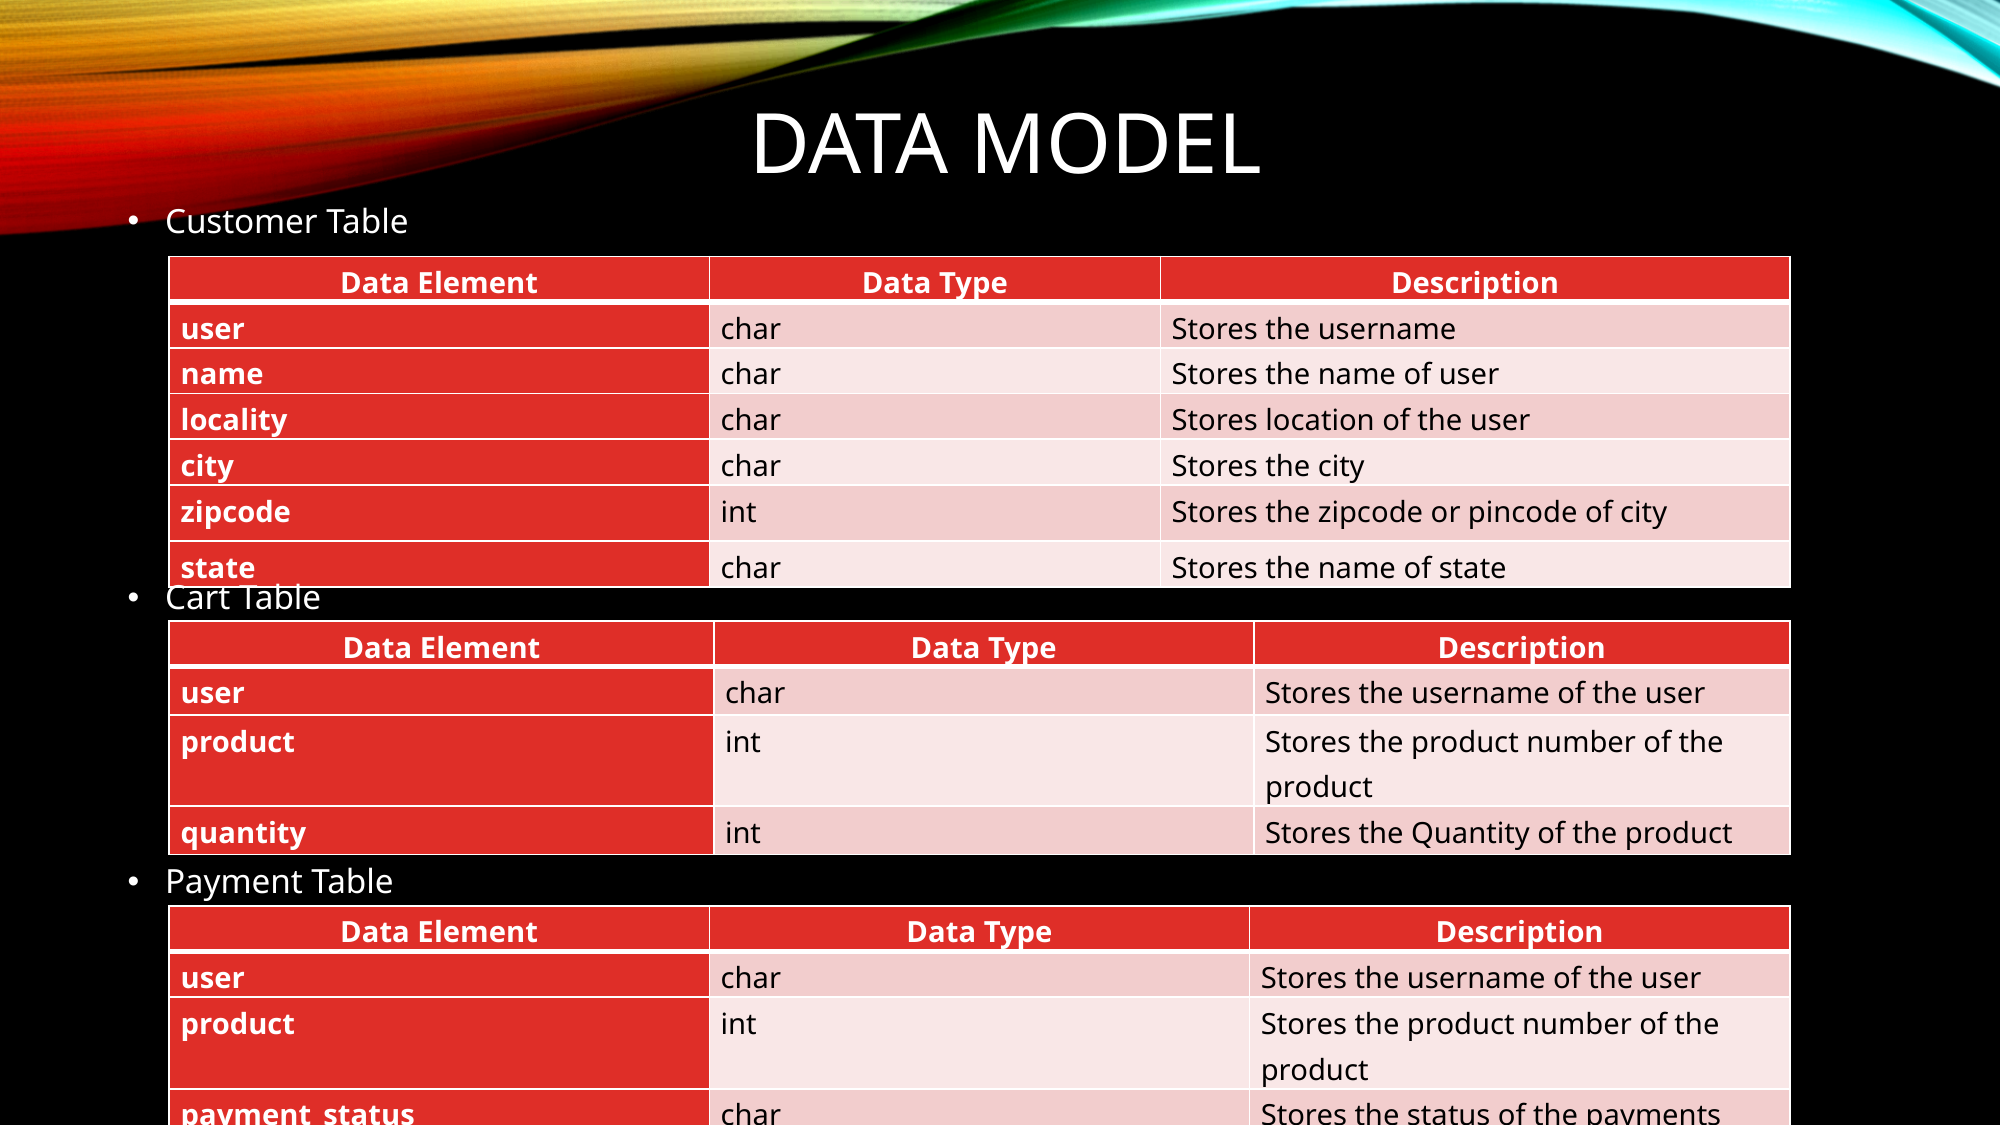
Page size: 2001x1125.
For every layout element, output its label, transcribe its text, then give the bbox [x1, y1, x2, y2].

table_cell Stores the product number of the product [1250, 998, 1789, 1088]
table_header Data Element [170, 622, 713, 664]
table_header Data Element [170, 907, 709, 949]
table_cell char [710, 1090, 1249, 1125]
table_cell Stores the Quantity of the product [1255, 807, 1789, 854]
table_header Data Type [715, 622, 1253, 664]
table_cell char [710, 954, 1249, 996]
table_cell Stores the product number of the product [1255, 716, 1789, 805]
table_header Data Type [710, 907, 1249, 949]
table_cell int [715, 807, 1253, 854]
table_cell Stores the username of the user [1255, 669, 1789, 714]
table_cell user [170, 669, 713, 714]
table_cell quantity [170, 807, 713, 854]
table_header Description [1250, 907, 1789, 949]
table_cell user [170, 954, 709, 996]
table_cell payment_status [170, 1090, 709, 1125]
table_cell int [715, 716, 1253, 805]
table_cell Stores the username of the user [1250, 954, 1789, 996]
list Customer Table Cart Table Payment Table [112, 196, 1888, 1100]
title Data Model [124, 65, 1888, 196]
table_header Description [1255, 622, 1789, 664]
table_cell char [715, 669, 1253, 714]
table_cell product [170, 998, 709, 1088]
table_cell Stores the status of the payments [1250, 1090, 1789, 1125]
table_cell product [170, 716, 713, 805]
picture [0, 0, 2000, 237]
table_cell int [710, 998, 1249, 1088]
